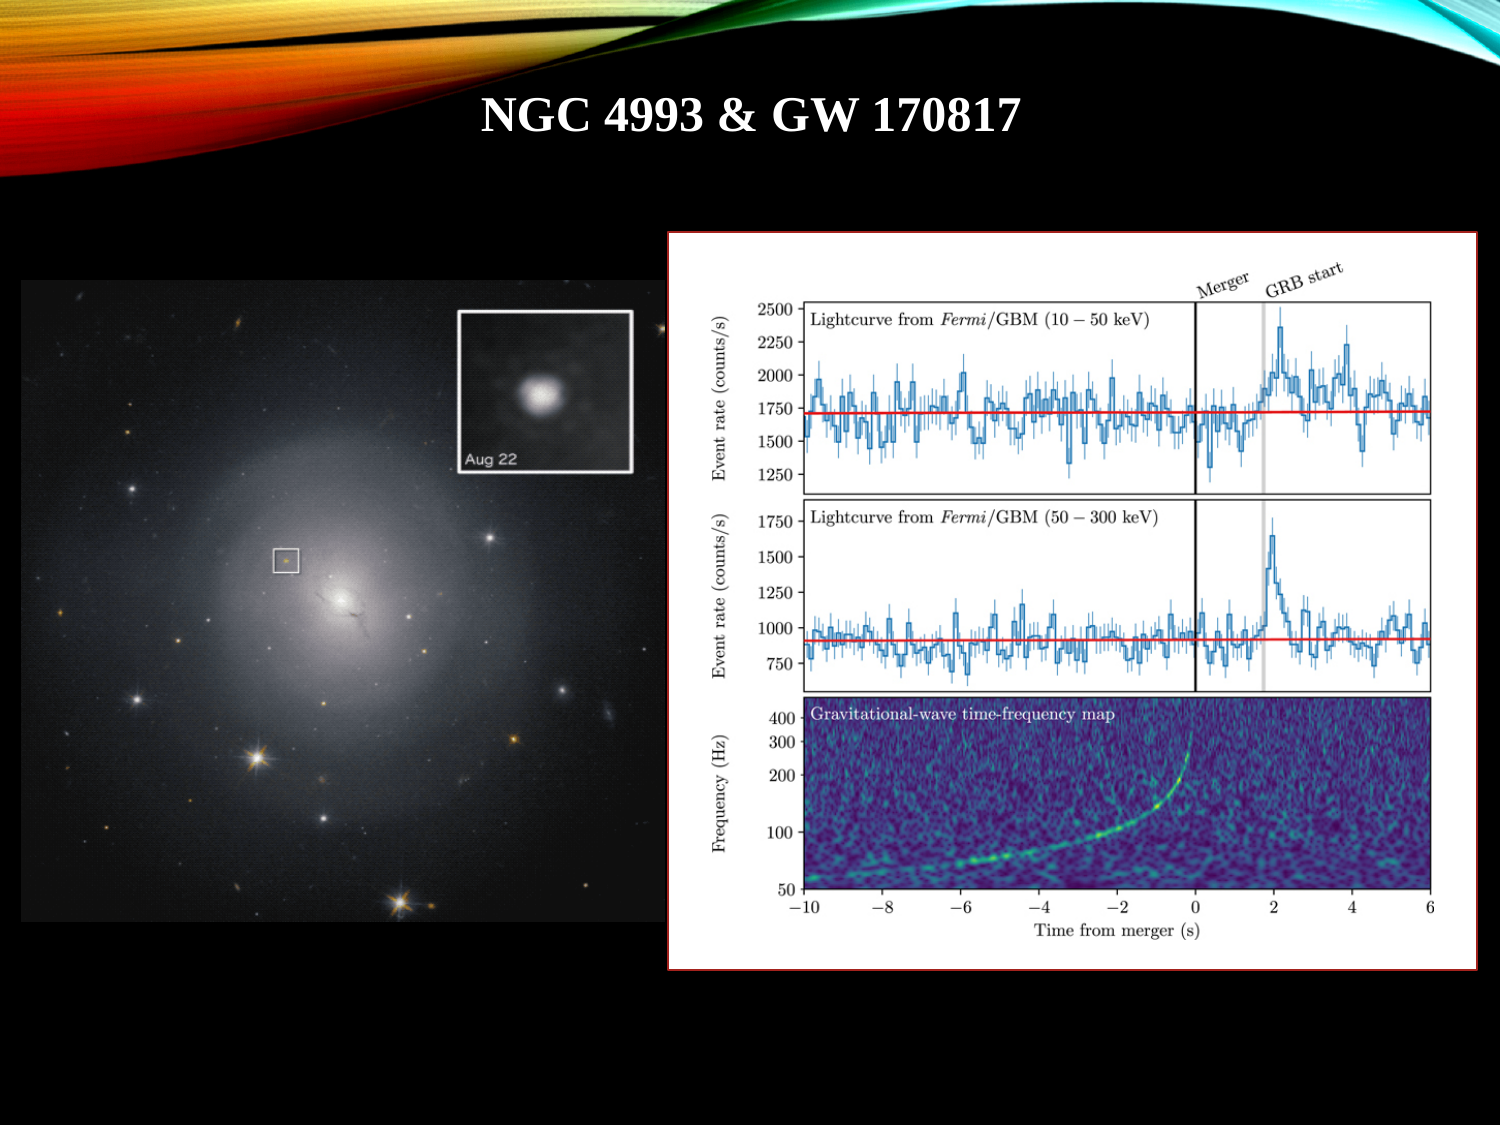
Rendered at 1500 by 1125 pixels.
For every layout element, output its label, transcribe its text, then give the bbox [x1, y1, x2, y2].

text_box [667, 232, 1478, 971]
text_box NGC 4993 & GW 170817 [466, 74, 1083, 149]
picture [20, 280, 665, 922]
picture [0, 0, 1500, 178]
